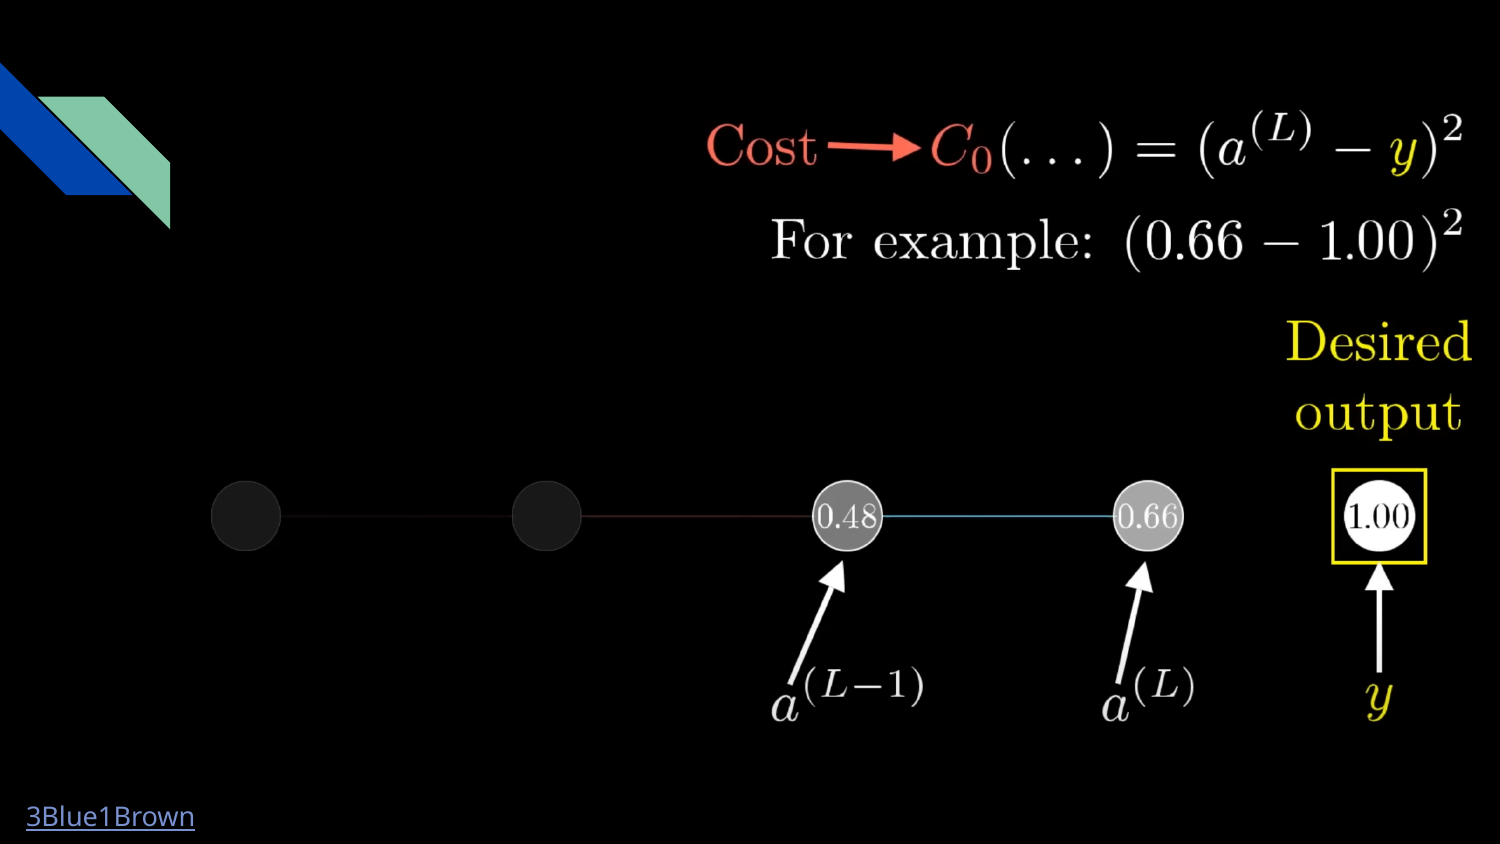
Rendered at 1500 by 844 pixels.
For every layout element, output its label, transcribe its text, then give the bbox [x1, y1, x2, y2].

picture [183, 94, 1485, 757]
text_box 3Blue1Brown [11, 784, 258, 833]
